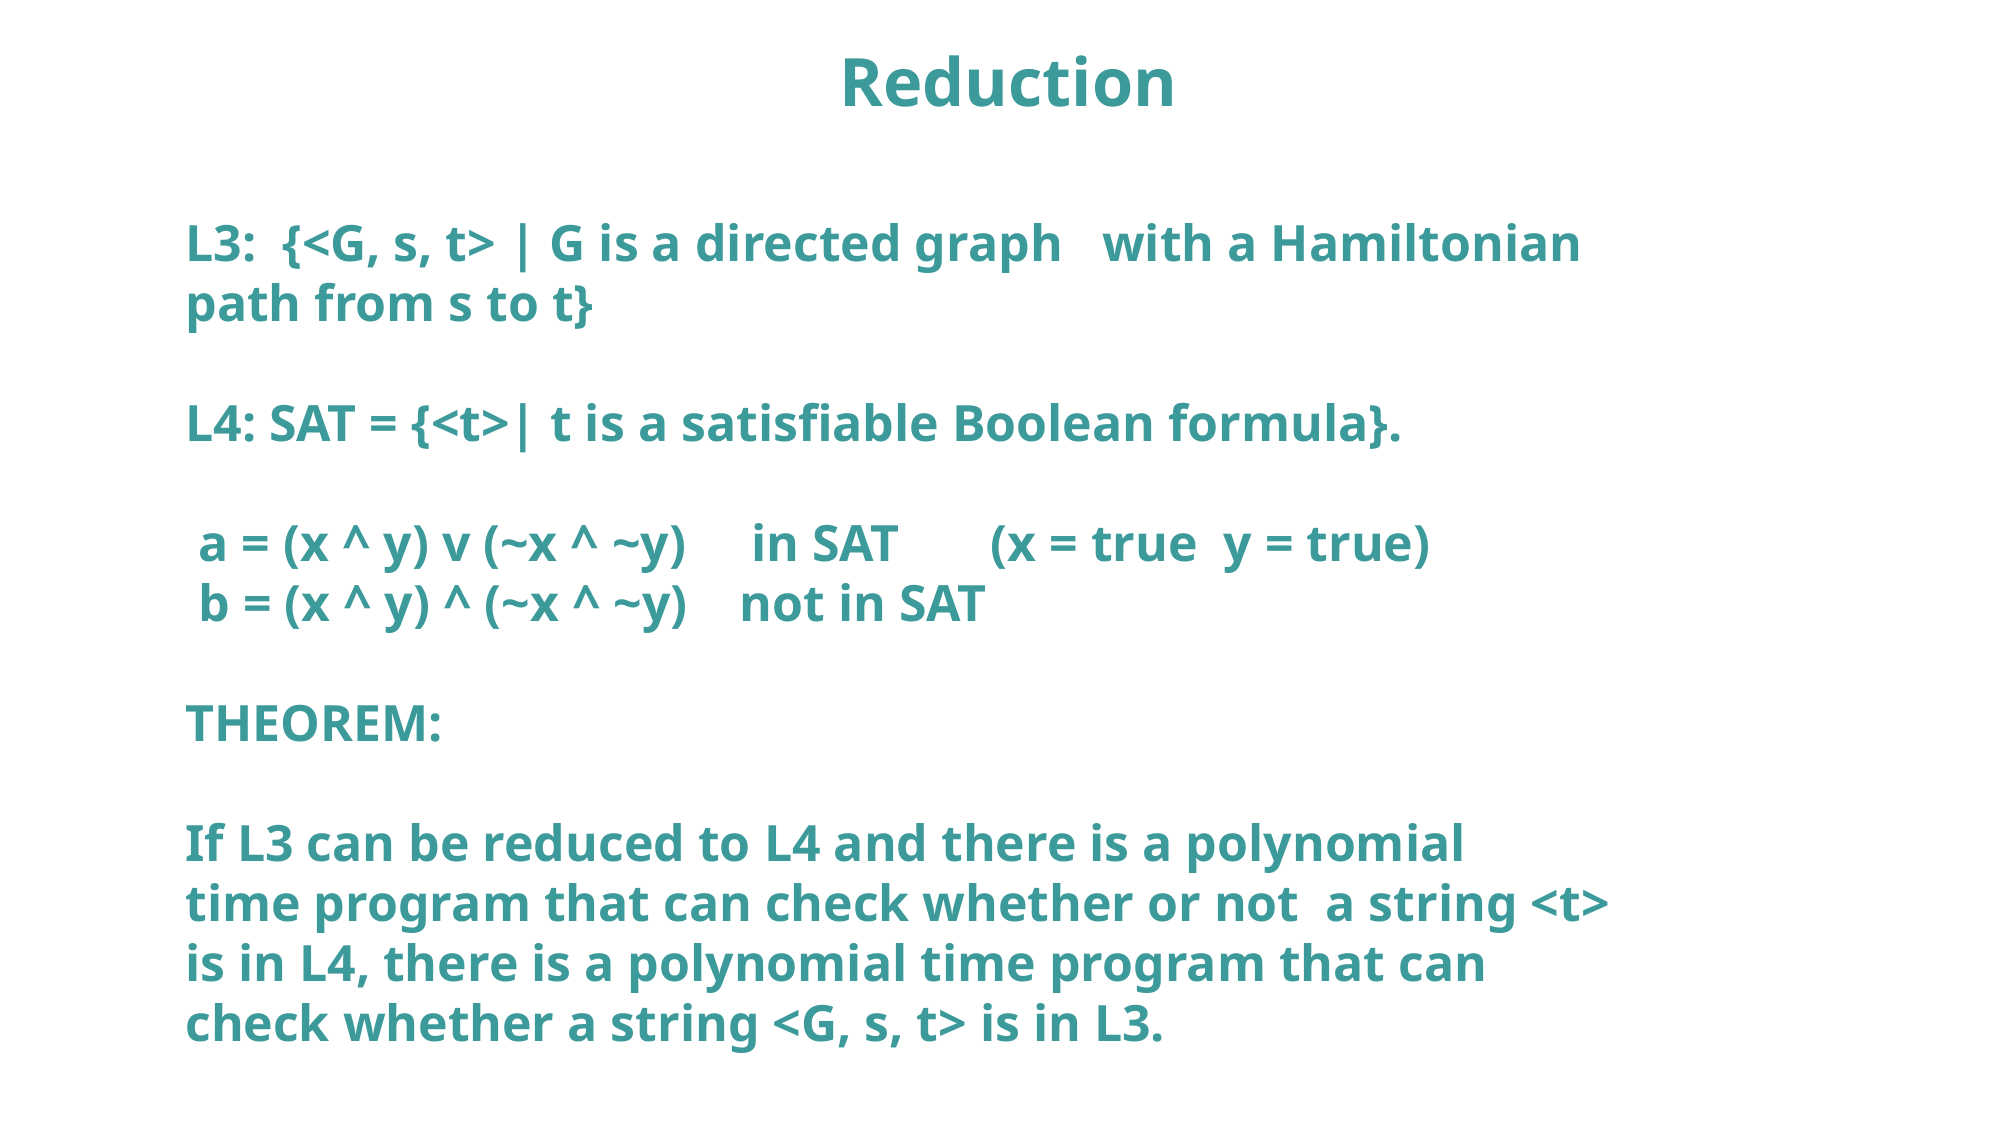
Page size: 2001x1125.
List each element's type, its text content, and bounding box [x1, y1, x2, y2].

text_box L3: {<G, s, t> | G is a directed graph with a Hamiltonian path from s to t} L4: SAT = {<t>| t is a satisfiable Boolean formula}. a = (x ^ y) v (~x ^ ~y) in SAT (x = true y = true) b = (x ^ y) ^ (~x ^ ~y) not in SAT THEOREM: If L3 can be reduced to L4 and there is a polynomial time program that can check whether or not a string <t> is in L4, there is a polynomial time program that can check whether a string <G, s, t> is in L3. [170, 203, 1633, 1059]
text_box Reduction [807, 31, 1193, 127]
